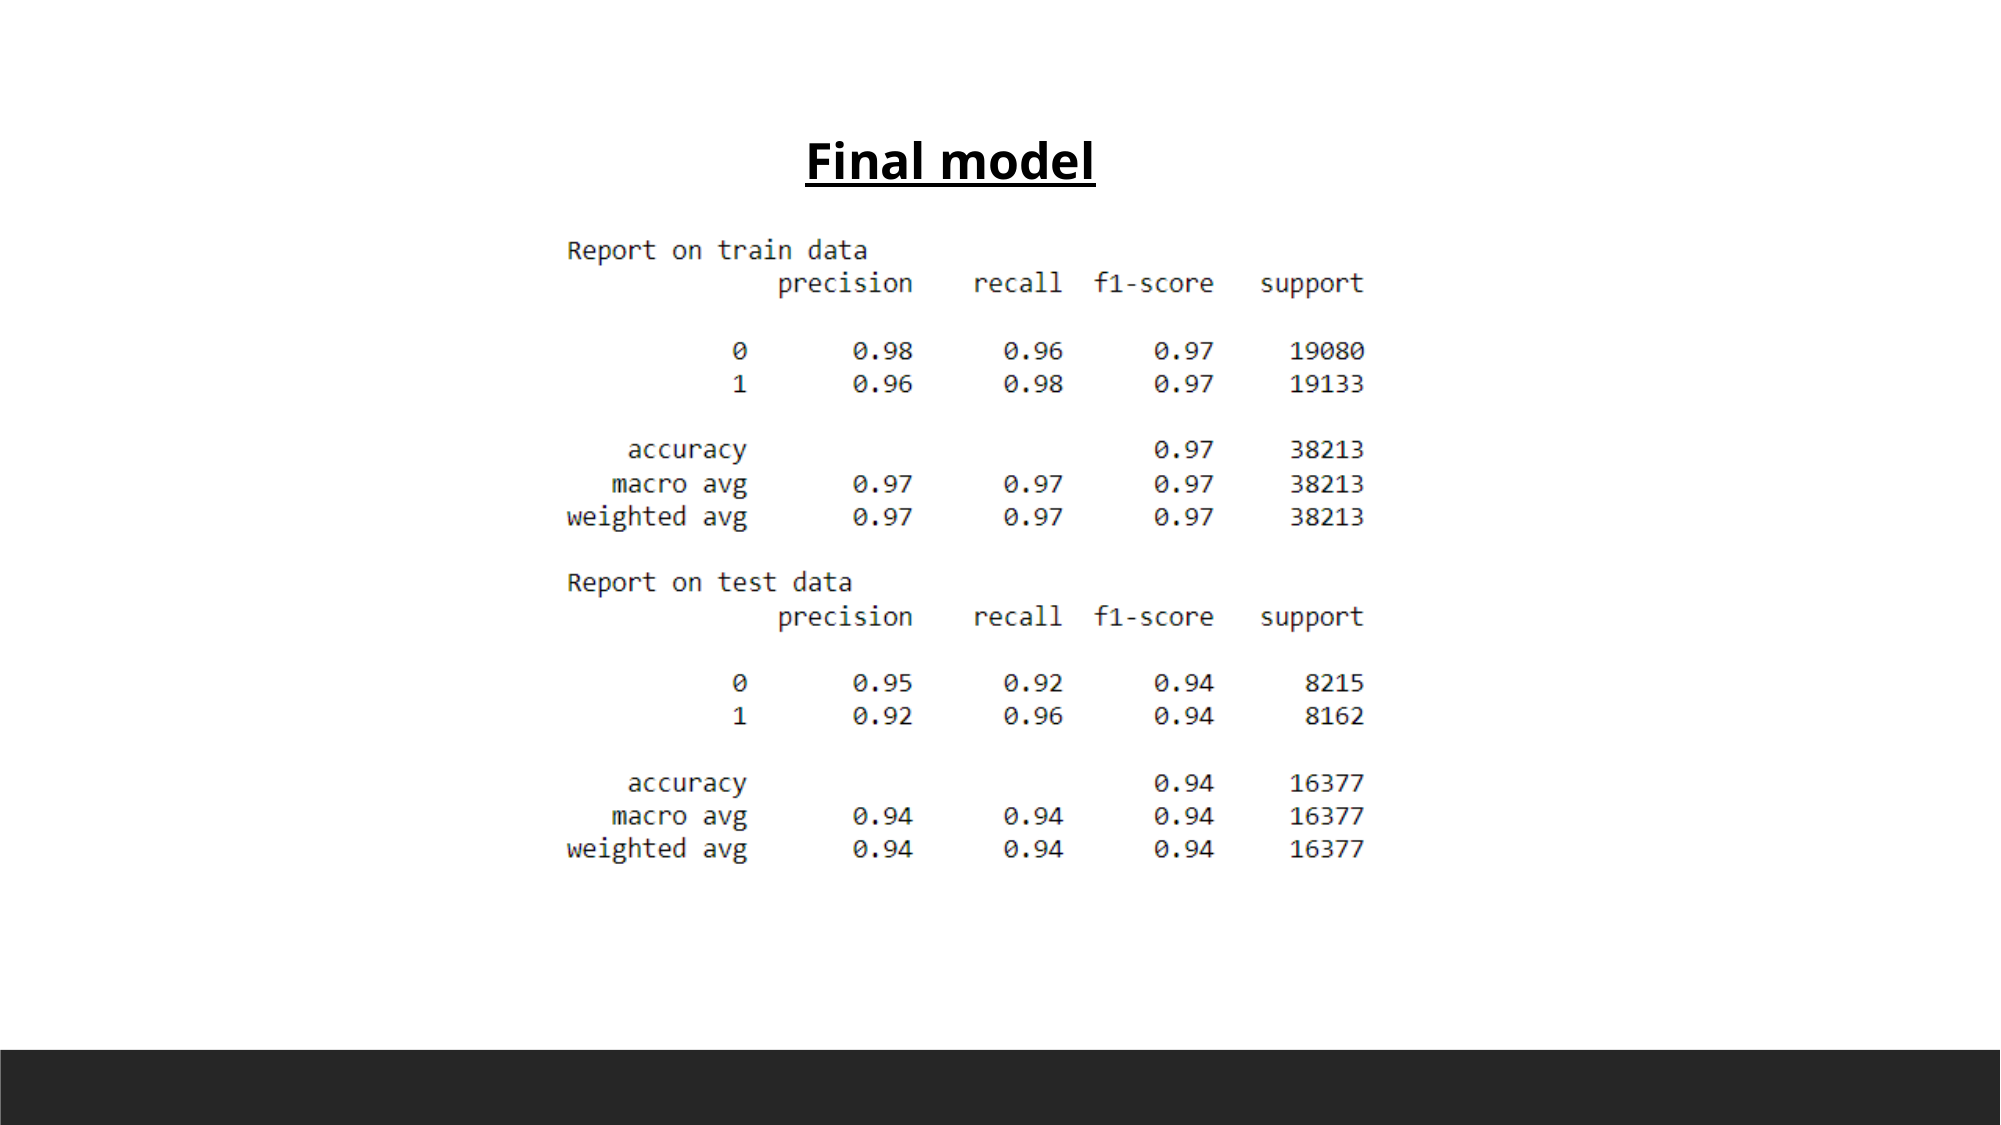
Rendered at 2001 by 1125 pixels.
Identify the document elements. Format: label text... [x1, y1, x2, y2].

picture [547, 225, 1453, 900]
text_box Final model [780, 121, 1781, 197]
